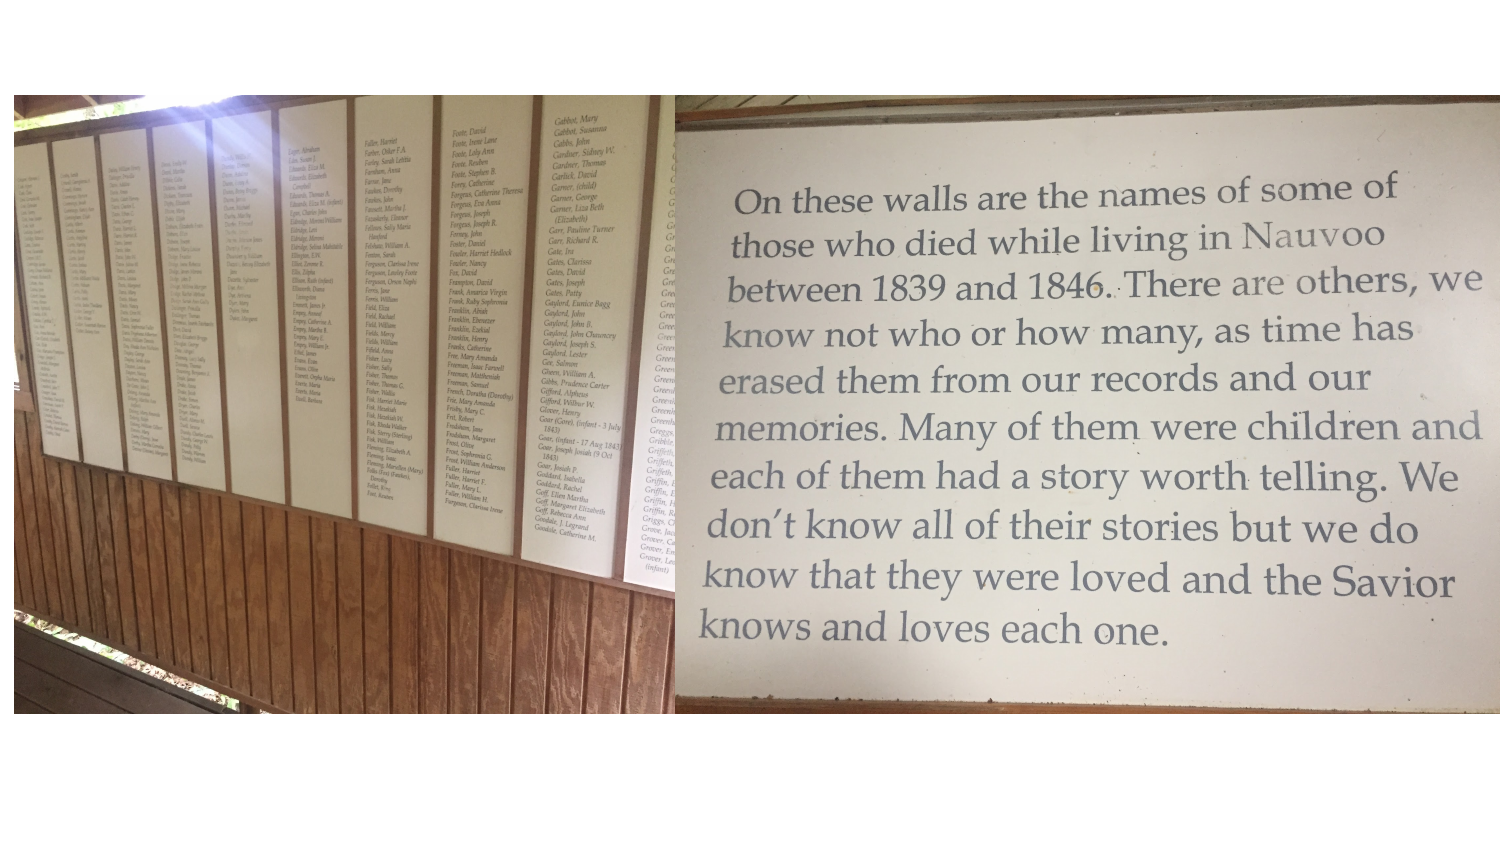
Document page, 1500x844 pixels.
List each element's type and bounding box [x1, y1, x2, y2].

picture [14, 94, 1500, 714]
